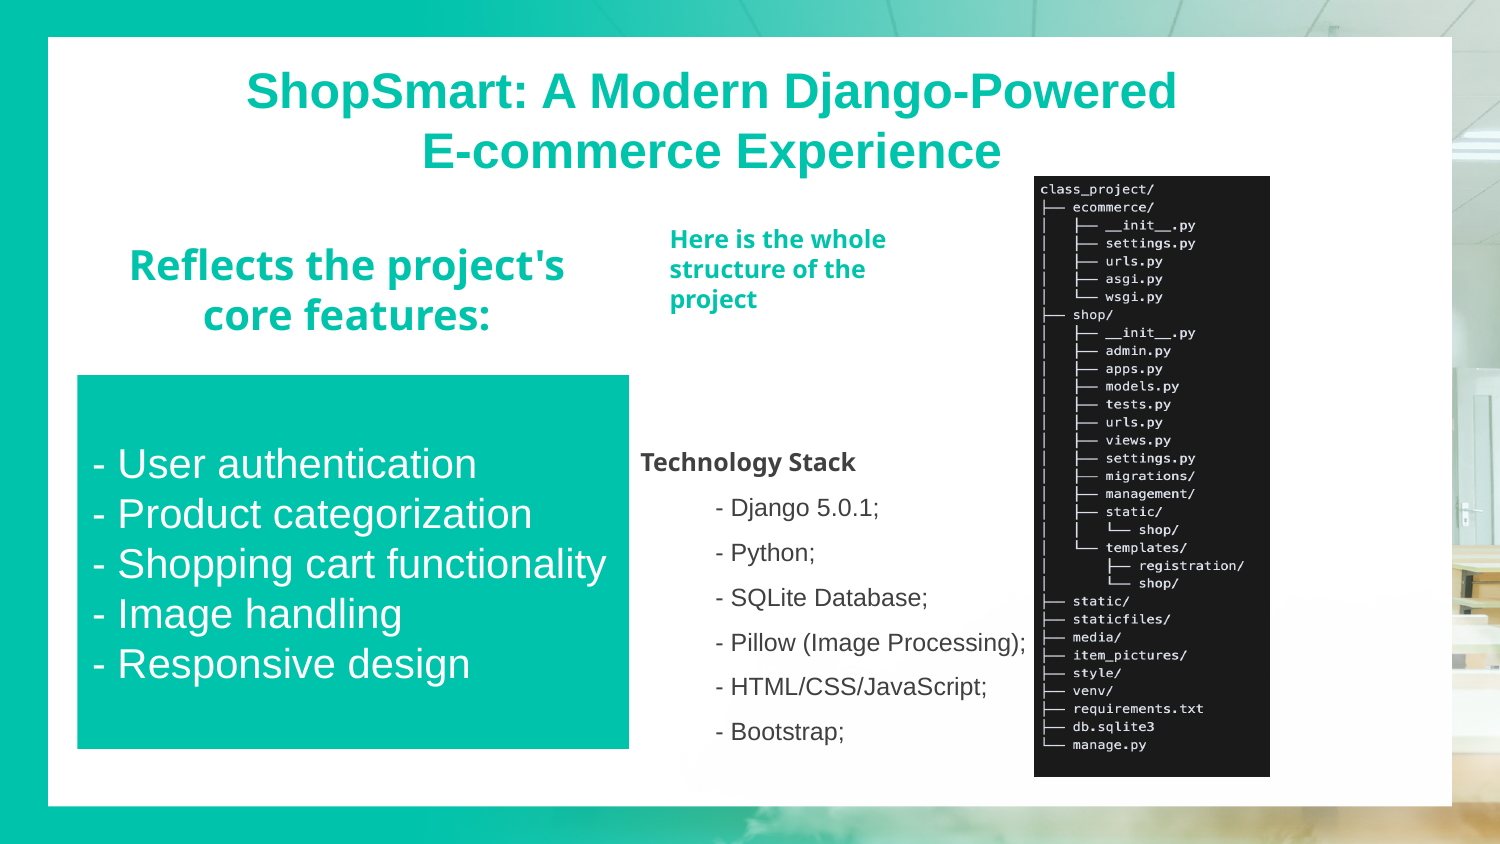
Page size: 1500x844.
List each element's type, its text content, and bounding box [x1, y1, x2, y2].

picture [0, 0, 1500, 844]
text_box ShopSmart: A Modern Django-Powered E-commerce Experience [231, 46, 1193, 192]
text_box - User authentication - Product categorization - Shopping cart functionality - Image handling - Responsive design [76, 374, 630, 750]
text_box Here is the whole structure of the project [654, 216, 970, 302]
text_box Technology Stack - Django 5.0.1; - Python; - SQLite Database; - Pillow (Image Processing); - HTML/CSS/JavaScript; - Bootstrap; [625, 424, 1034, 749]
text_box Reflects the project's core features: [65, 231, 629, 367]
